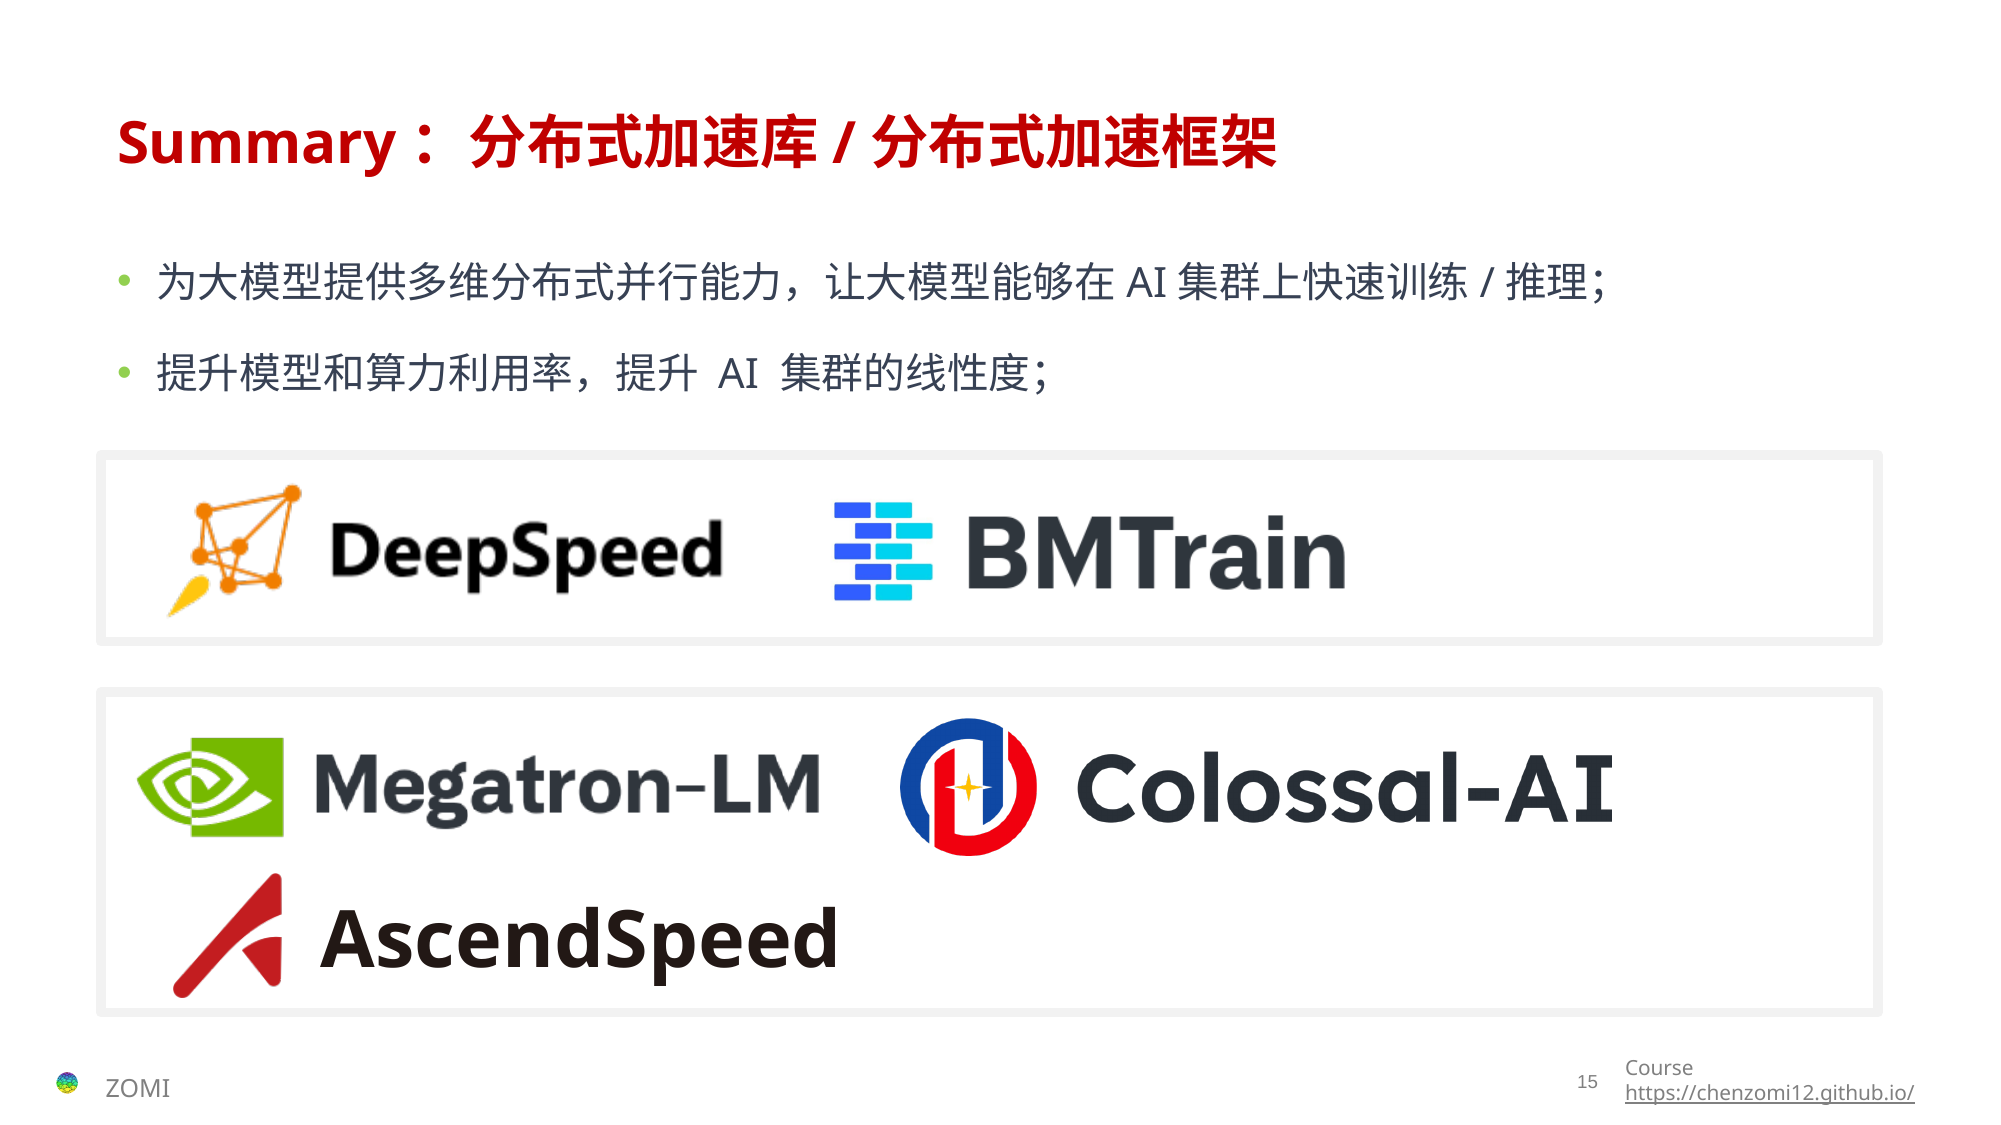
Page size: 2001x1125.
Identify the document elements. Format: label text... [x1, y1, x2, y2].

title Summary：分布式加速库/分布式加速框架 [102, 91, 1901, 189]
text_box [100, 692, 1878, 1013]
picture [173, 873, 286, 1000]
picture [57, 1073, 77, 1093]
picture [102, 452, 756, 651]
list 为大模型提供多维分布式并行能力，让大模型能够在AI集群上快速训练/推理； 提升模型和算力利用率，提升 AI 集群的线性度； [102, 223, 1901, 421]
text_box [759, 454, 1878, 642]
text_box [825, 497, 1358, 605]
picture [899, 718, 1612, 856]
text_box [130, 733, 839, 841]
